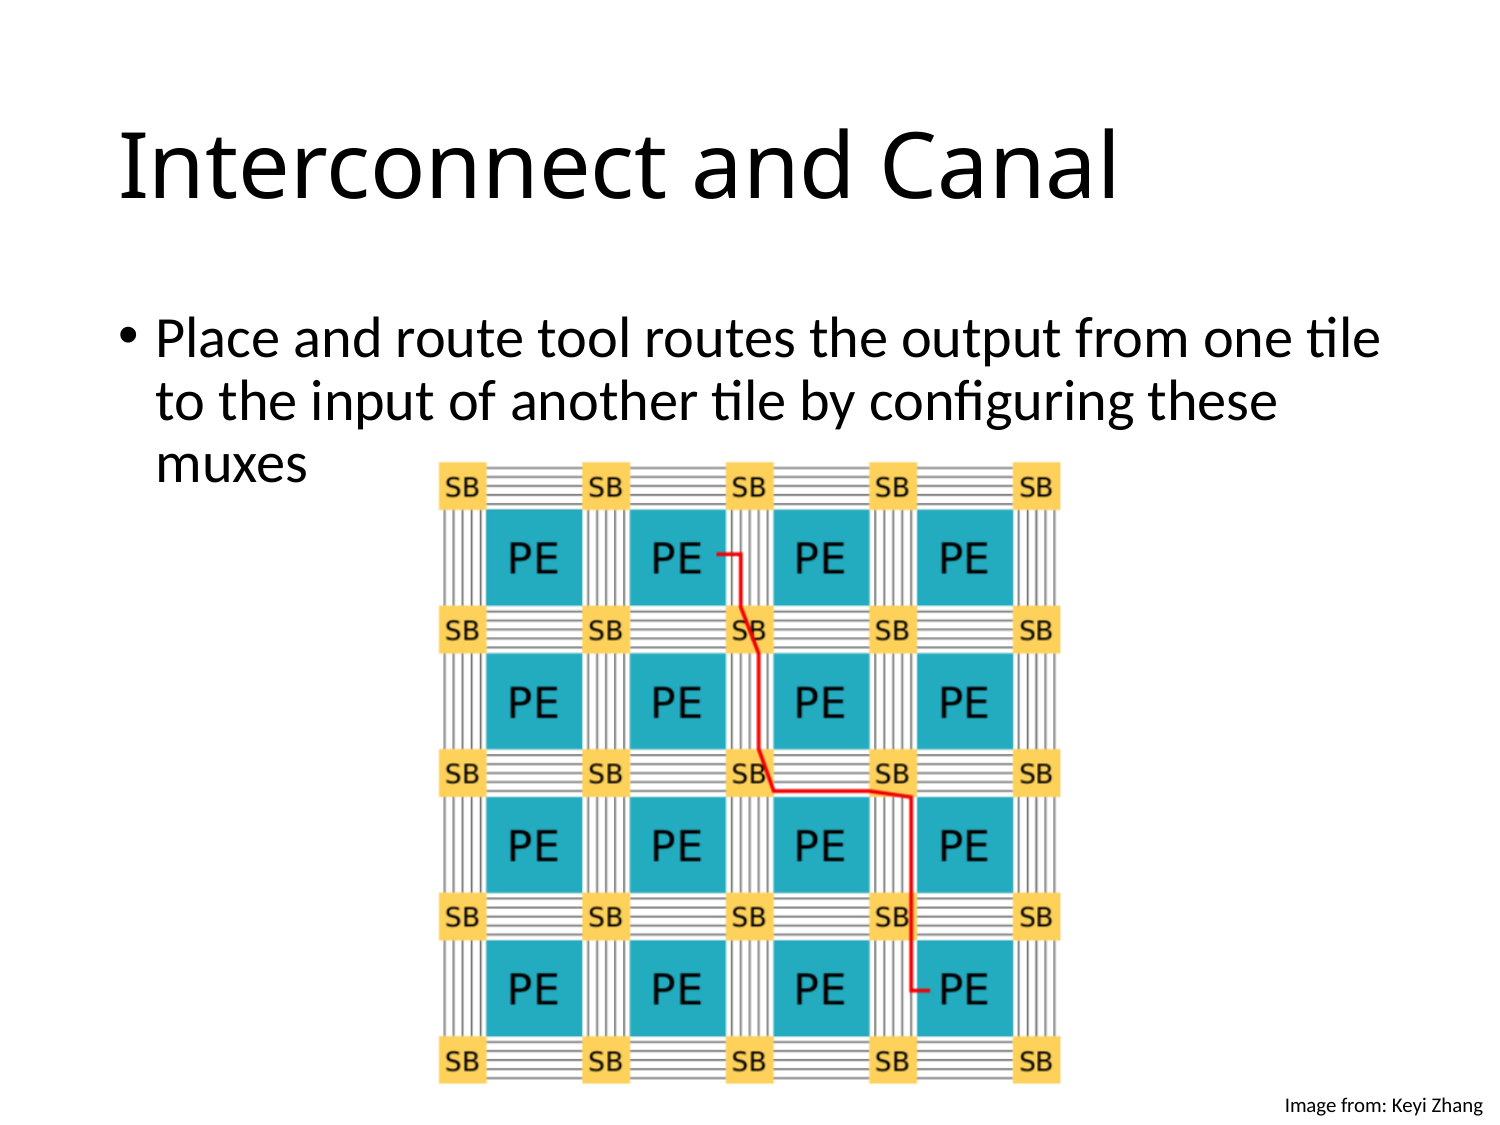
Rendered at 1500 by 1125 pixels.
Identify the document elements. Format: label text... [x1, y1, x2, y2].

text_box Image from: Keyi Zhang [1269, 1084, 1499, 1125]
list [433, 455, 1067, 1090]
title Interconnect and Canal [103, 59, 1397, 278]
text_box Place and route tool routes the output from one tile to the input of another tile by configuring these muxes [103, 299, 1397, 1014]
